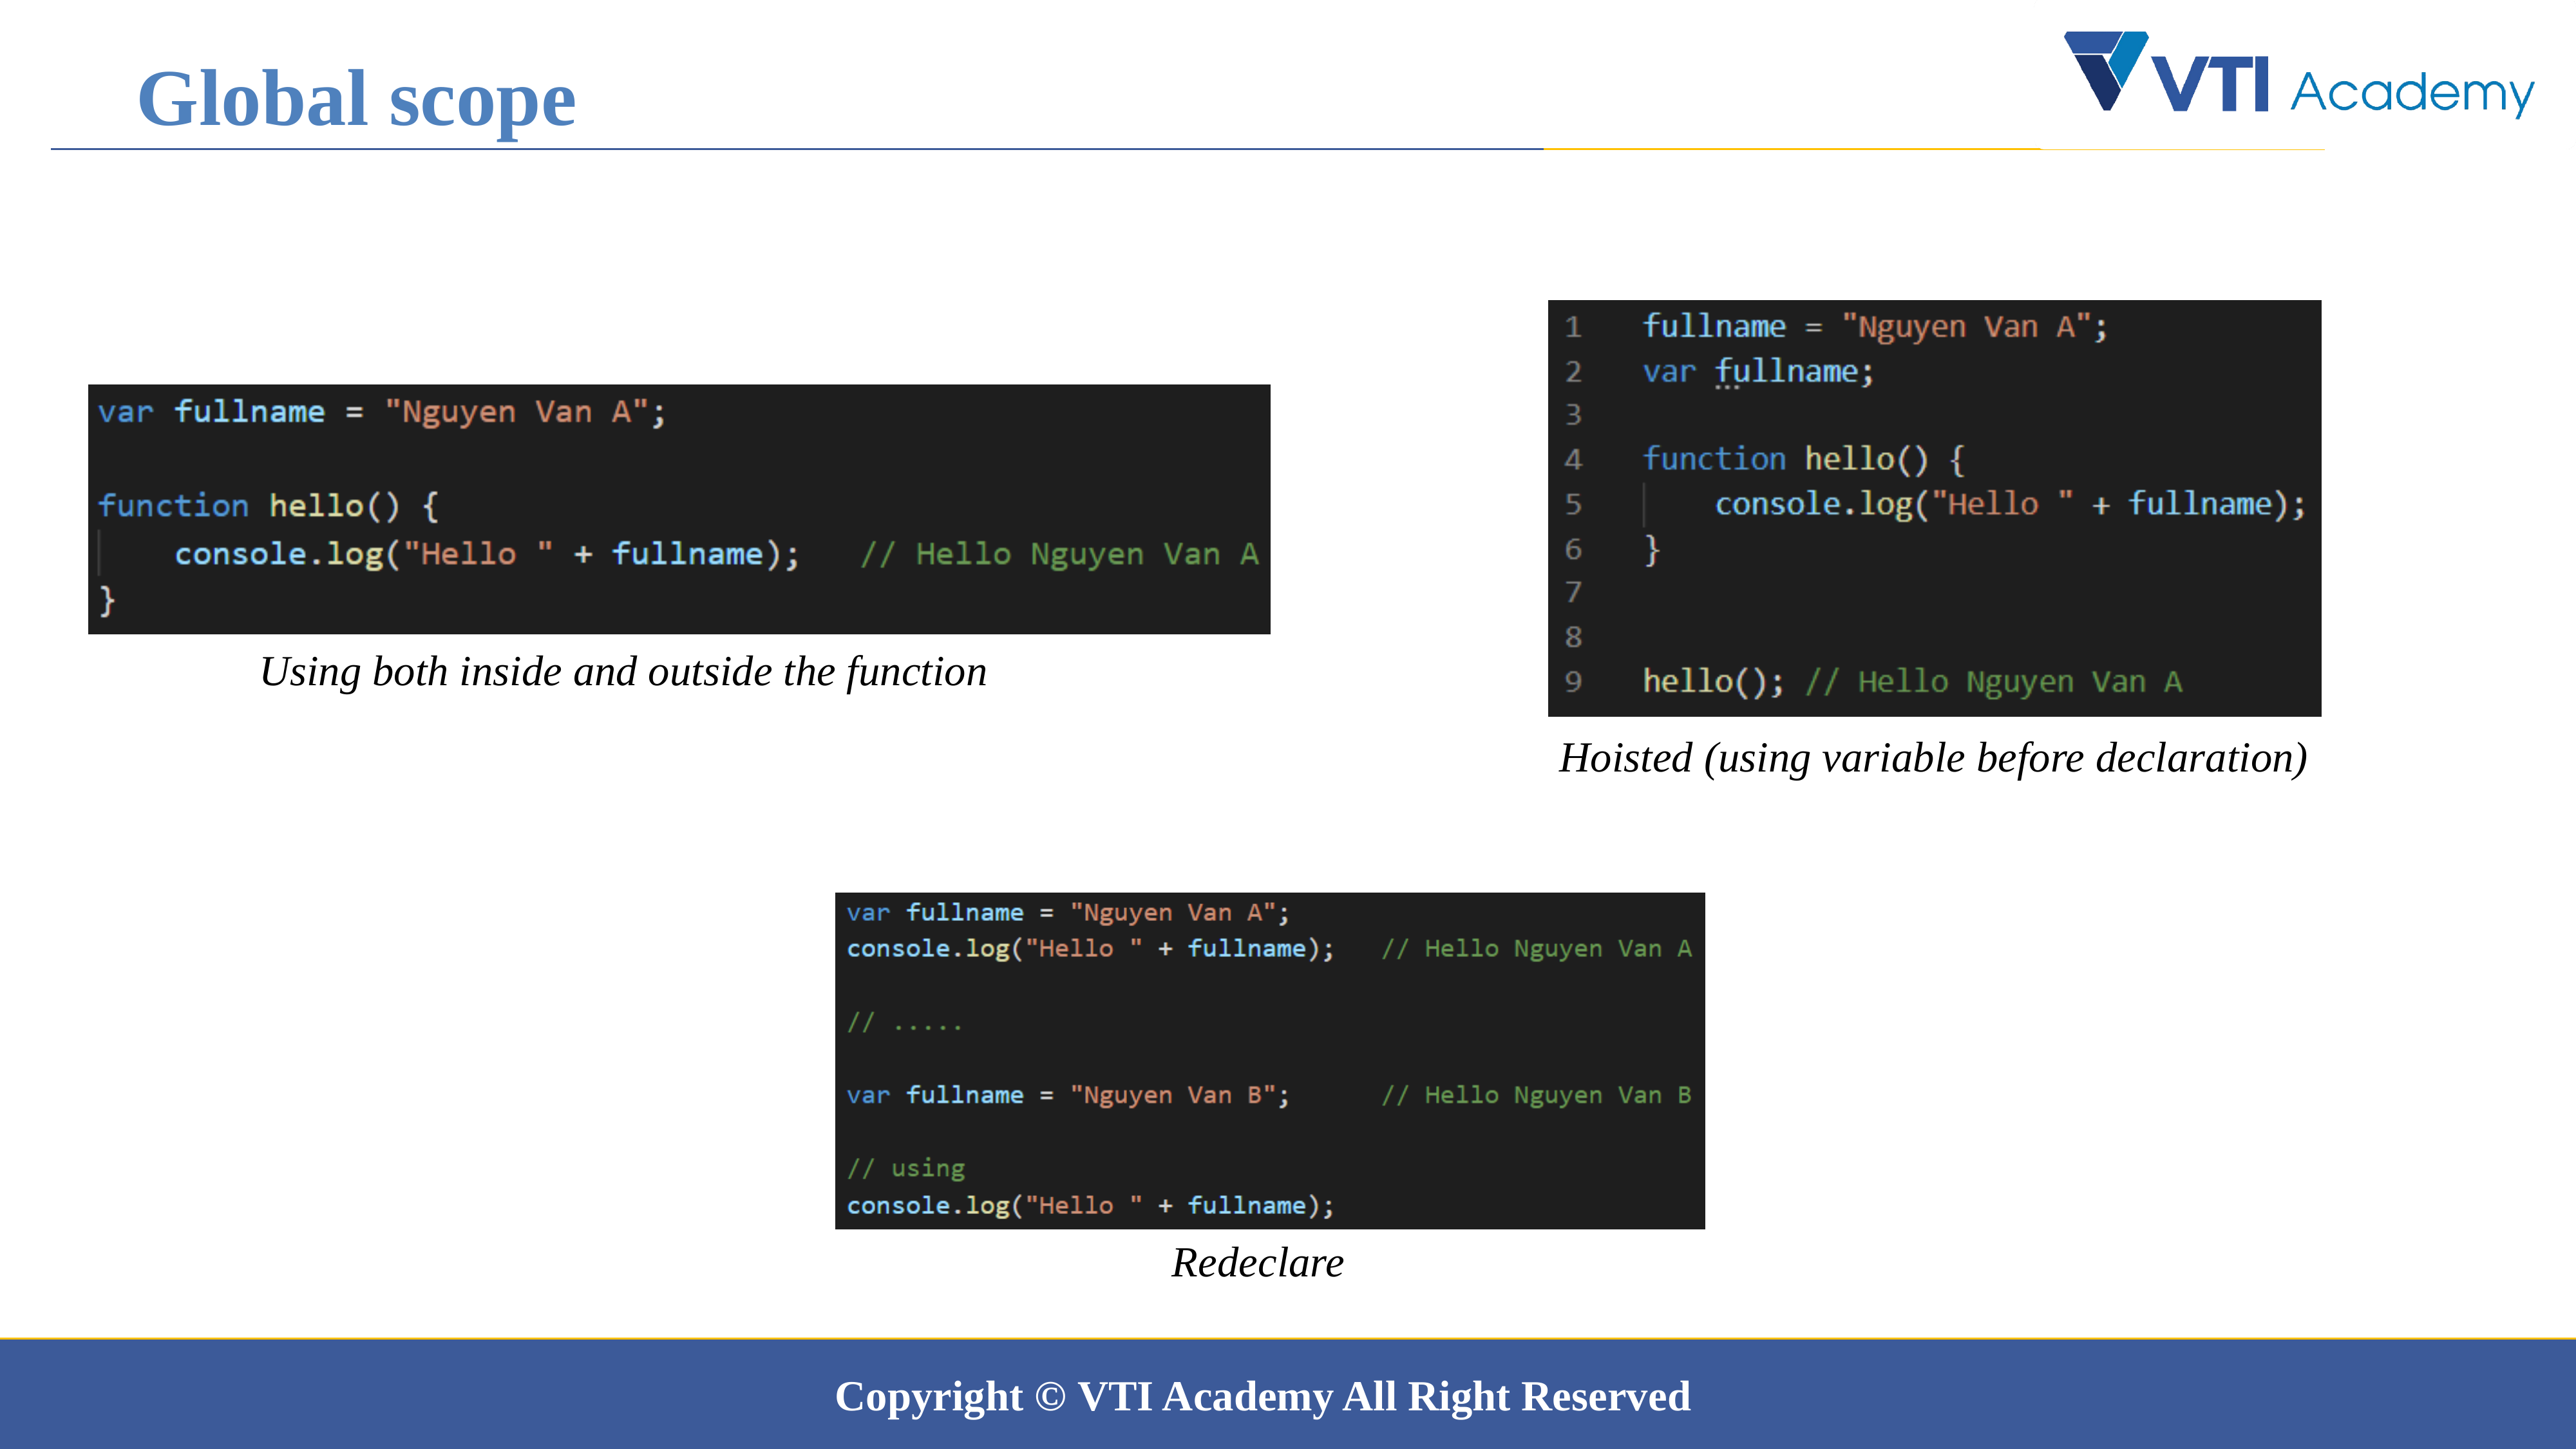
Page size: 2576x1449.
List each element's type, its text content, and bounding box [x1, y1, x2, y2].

text_box Using both inside and outside the function [151, 641, 1097, 699]
picture [1548, 299, 2322, 717]
picture [88, 384, 1271, 634]
text_box Redeclare [1160, 1234, 1356, 1291]
picture [2034, 1, 2576, 149]
picture [835, 893, 1705, 1229]
text_box Global scope [126, 60, 996, 126]
text_box Hoisted (using variable before declaration) [1546, 723, 2323, 785]
